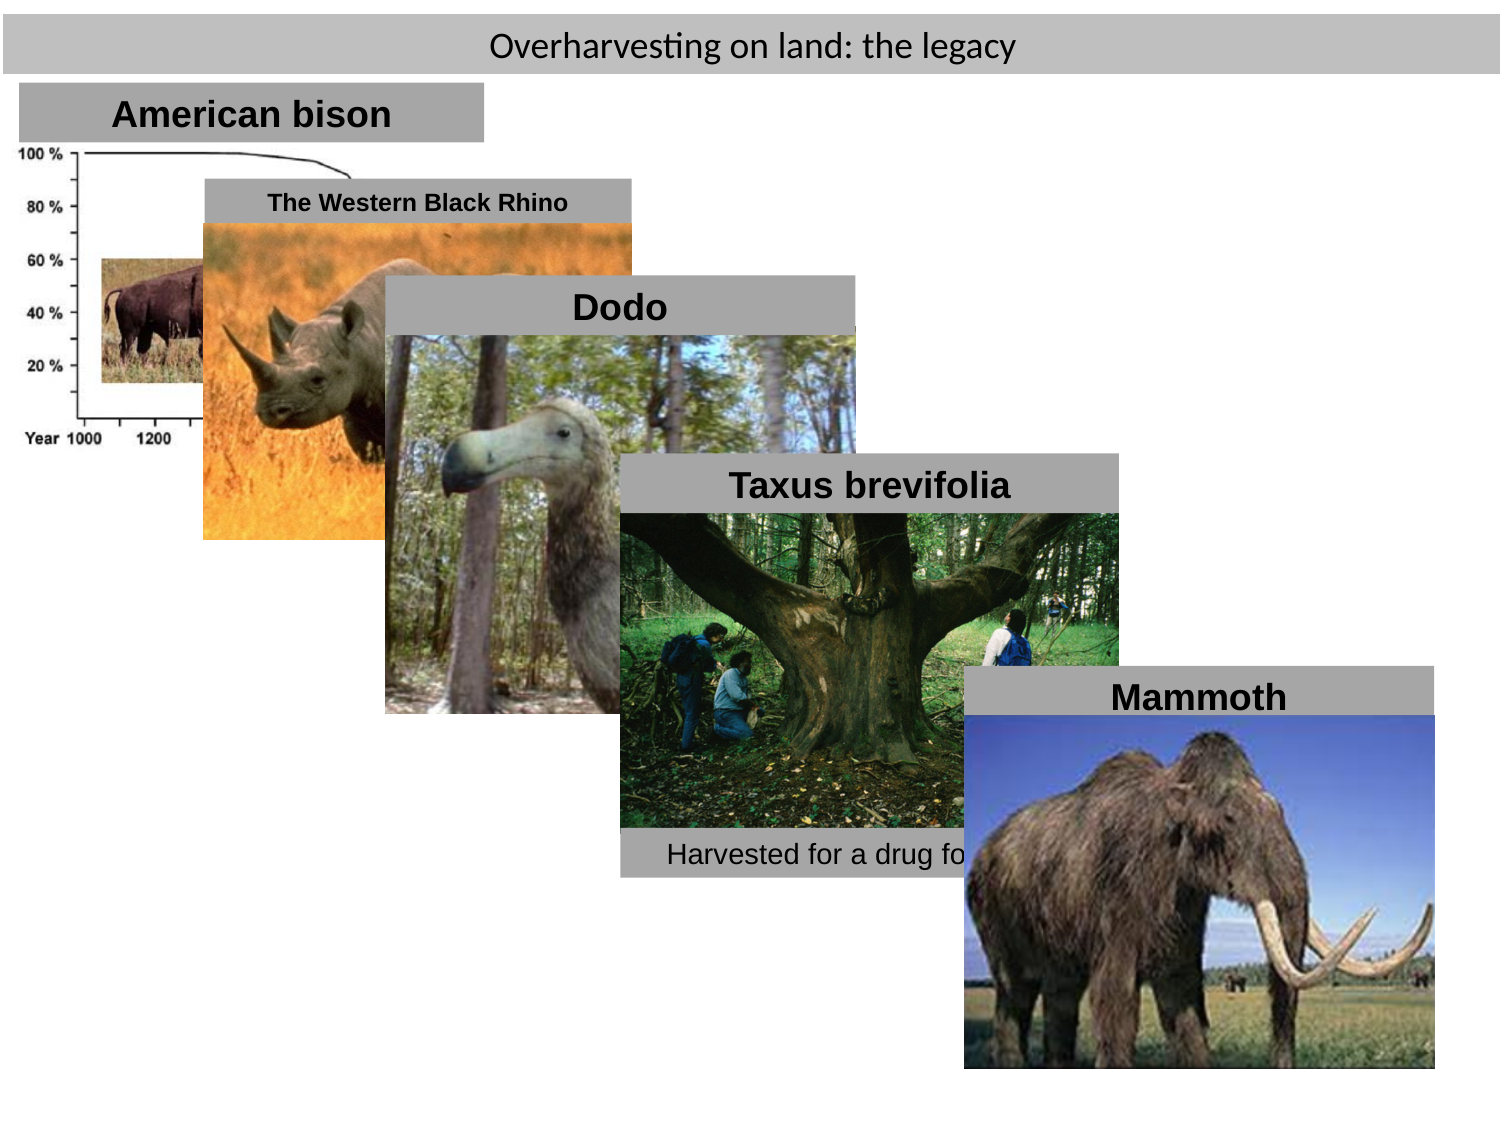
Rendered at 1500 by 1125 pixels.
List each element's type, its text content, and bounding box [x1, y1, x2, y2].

text_box Overharvesting on land: the legacy [3, 14, 1500, 74]
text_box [963, 665, 1435, 1070]
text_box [11, 82, 485, 452]
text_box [385, 275, 856, 714]
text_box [620, 453, 1120, 879]
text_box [203, 178, 632, 540]
